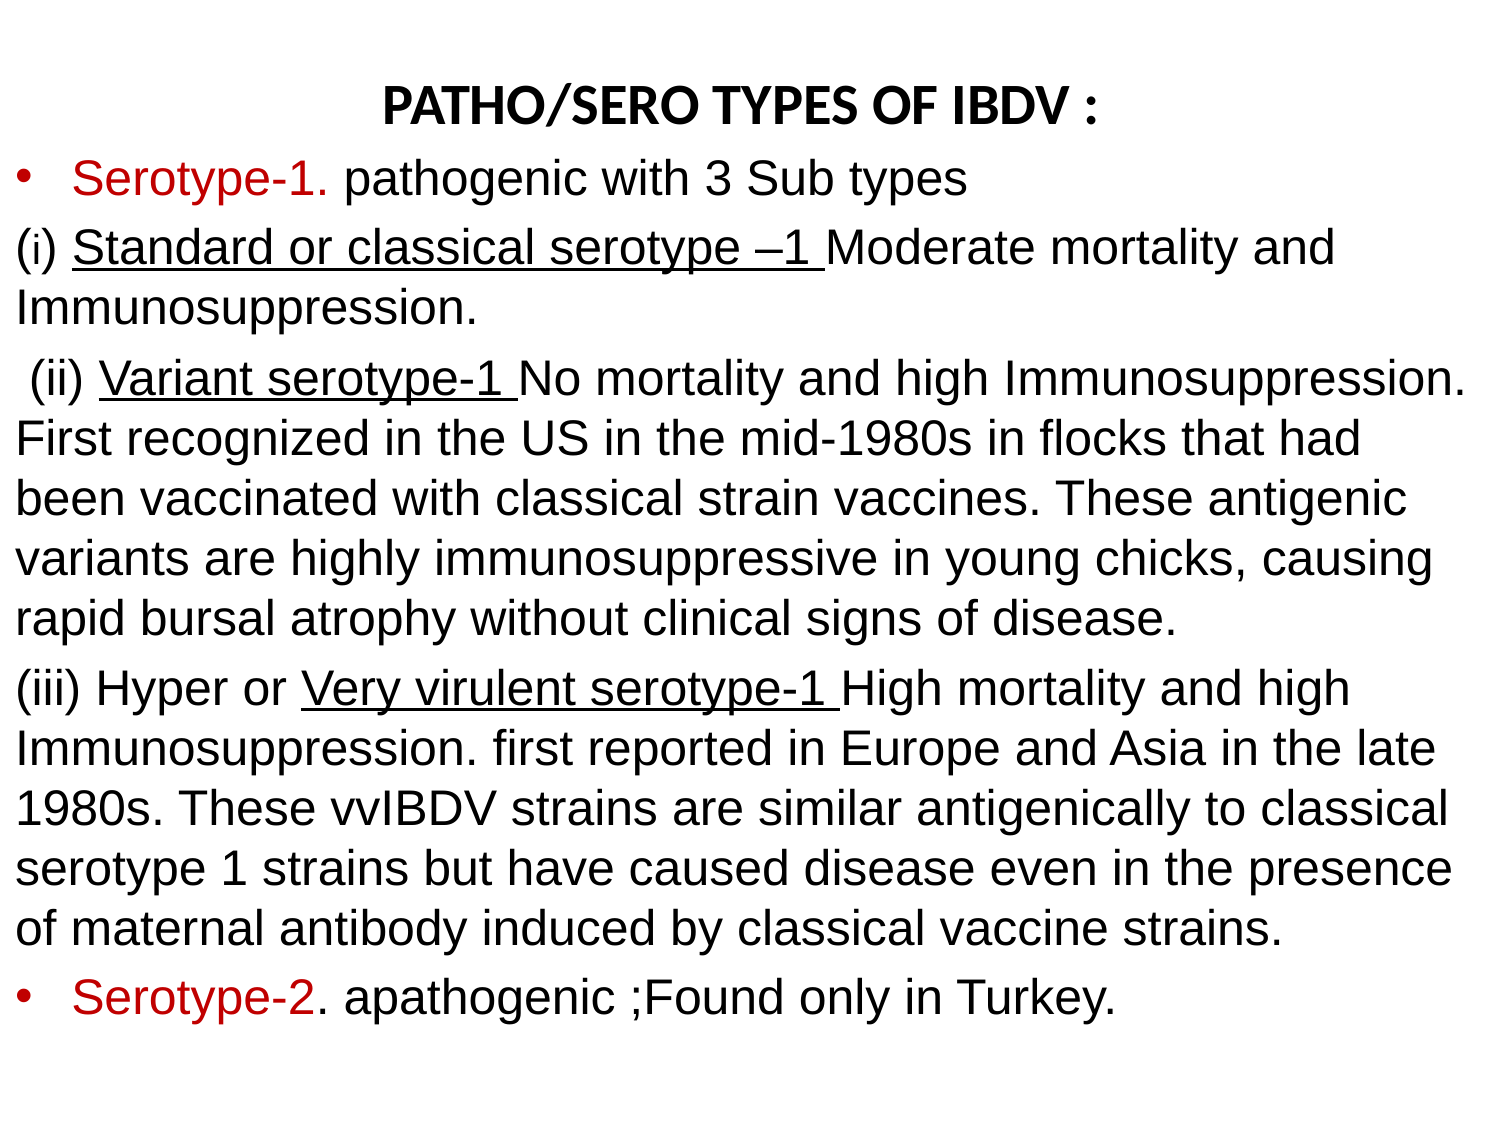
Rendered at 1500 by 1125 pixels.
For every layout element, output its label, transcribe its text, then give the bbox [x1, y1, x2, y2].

title PATHO/SERO TYPES OF IBDV : [75, 45, 1425, 137]
list Serotype-1. pathogenic with 3 Sub types (i) Standard or classical serotype –1 Moderate mortality and Immunosuppression. (ii) Variant serotype-1 No mortality and high Immunosuppression. First recognized in the US in the mid-1980s in flocks that had been vaccinated with classical strain vaccines. These antigenic variants are highly immunosuppressive in young chicks, causing rapid bursal atrophy without clinical signs of disease. (iii) Hyper or Very virulent serotype-1 High mortality and high Immunosuppression. first reported in Europe and Asia in the late 1980s. These vvIBDV strains are similar antigenically to classical serotype 1 strains but have caused disease even in the presence of maternal antibody induced by classical vaccine strains. Serotype-2. apathogenic ;Found only in Turkey. [0, 137, 1500, 1100]
